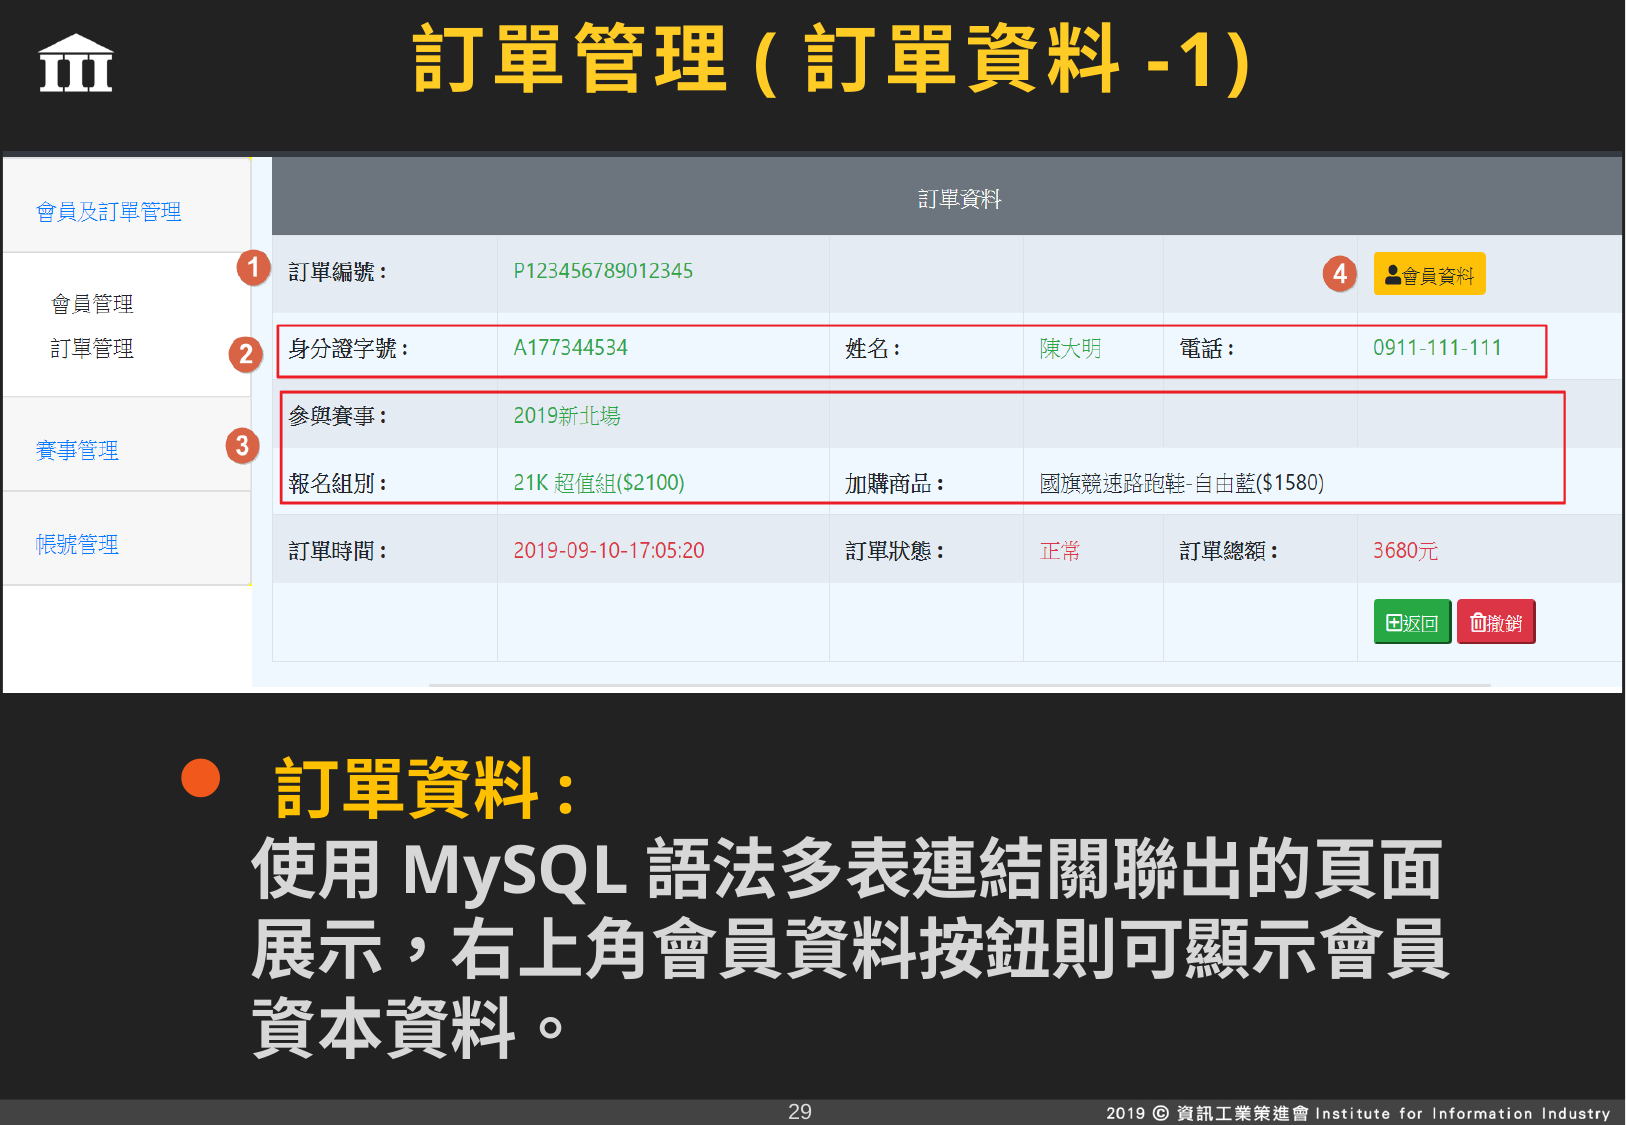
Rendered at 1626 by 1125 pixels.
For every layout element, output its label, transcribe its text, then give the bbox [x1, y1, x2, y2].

title 訂單管理(訂單資料-1) [81, 11, 1581, 102]
picture [0, 0, 1626, 1125]
text_box 訂單資料: 使用MySQL語法多表連結關聯出的頁面展示，右上角會員資料按鈕則可顯示會員資本資料。 [85, 704, 1500, 1074]
slide_number 28 [765, 1089, 835, 1125]
